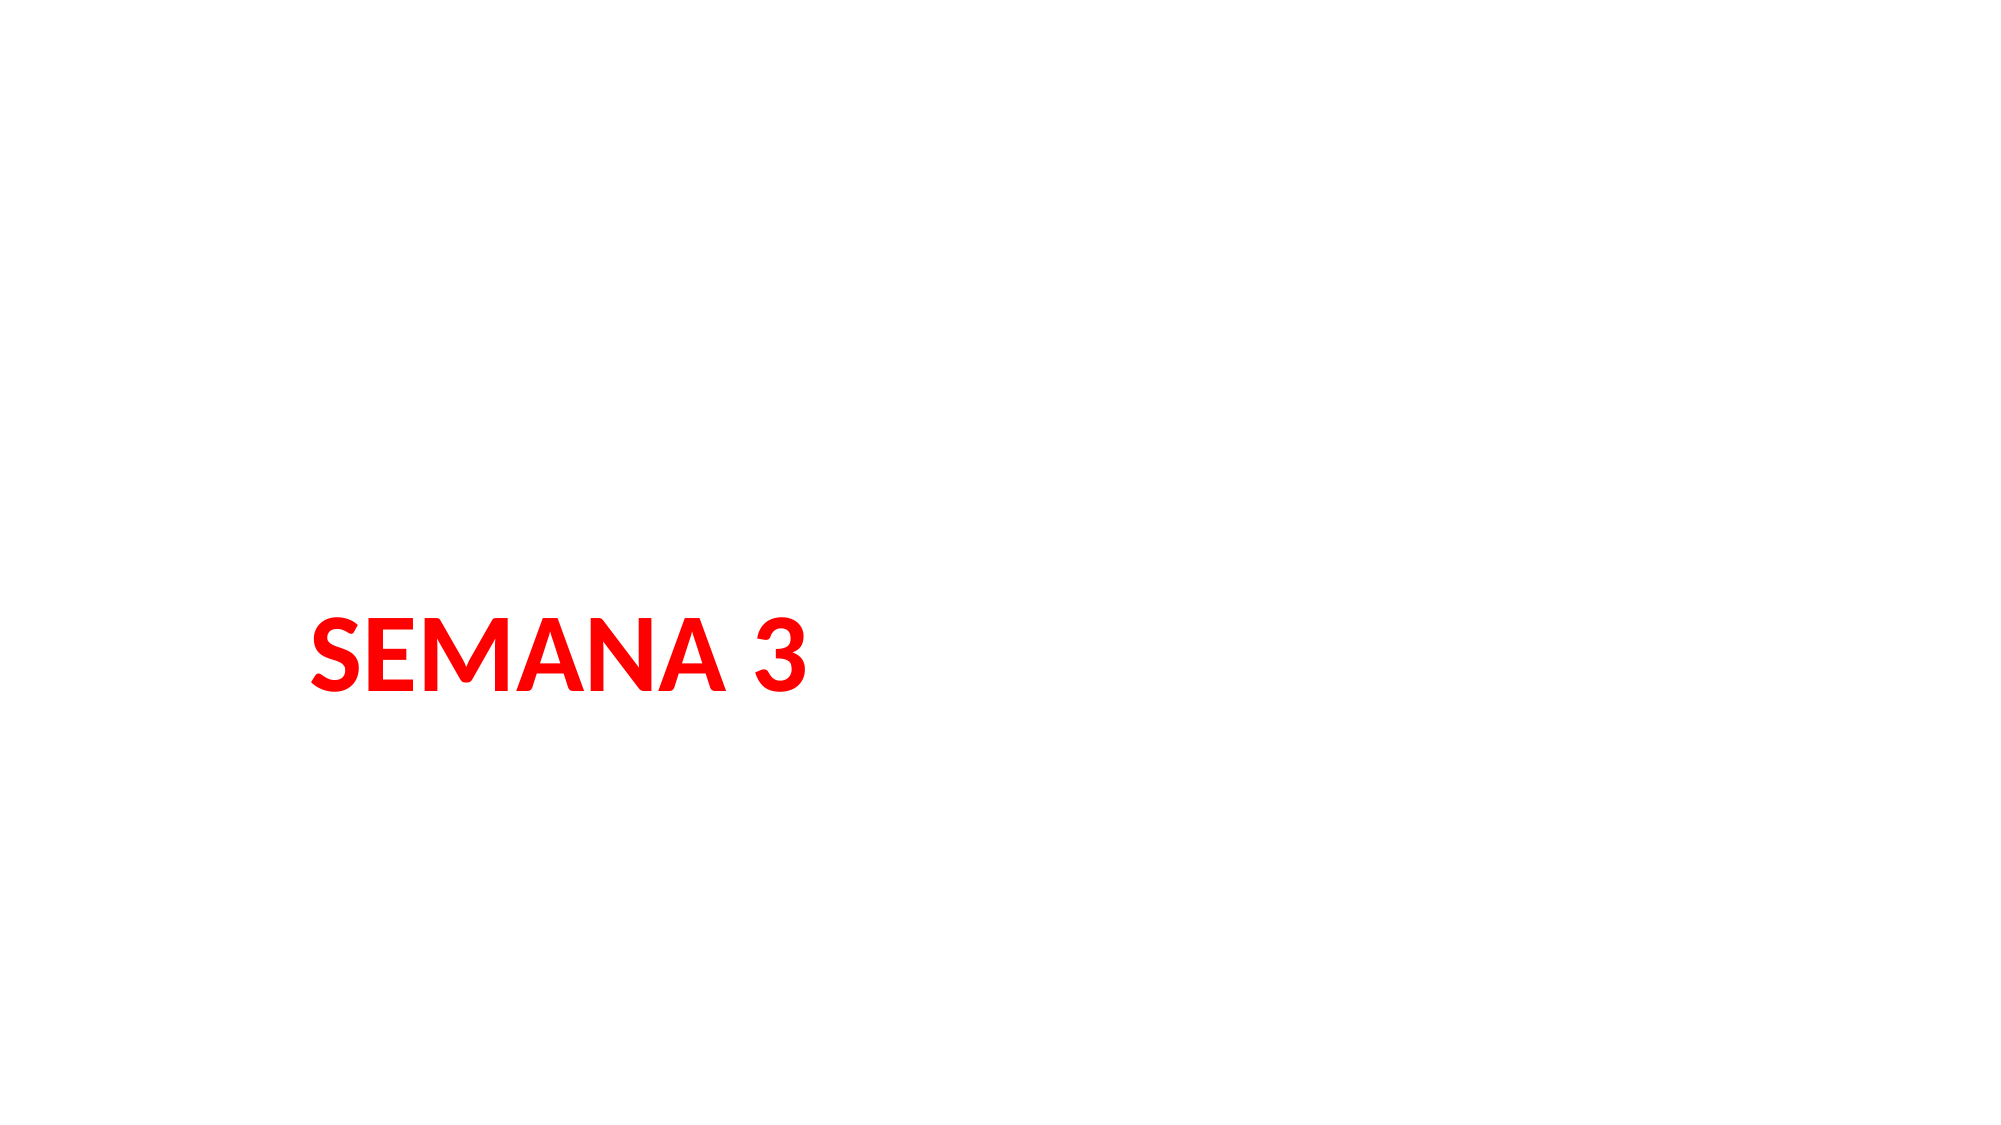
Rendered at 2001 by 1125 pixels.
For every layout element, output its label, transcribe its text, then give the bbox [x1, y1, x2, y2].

subtitle SEMANA 3 [212, 586, 907, 839]
